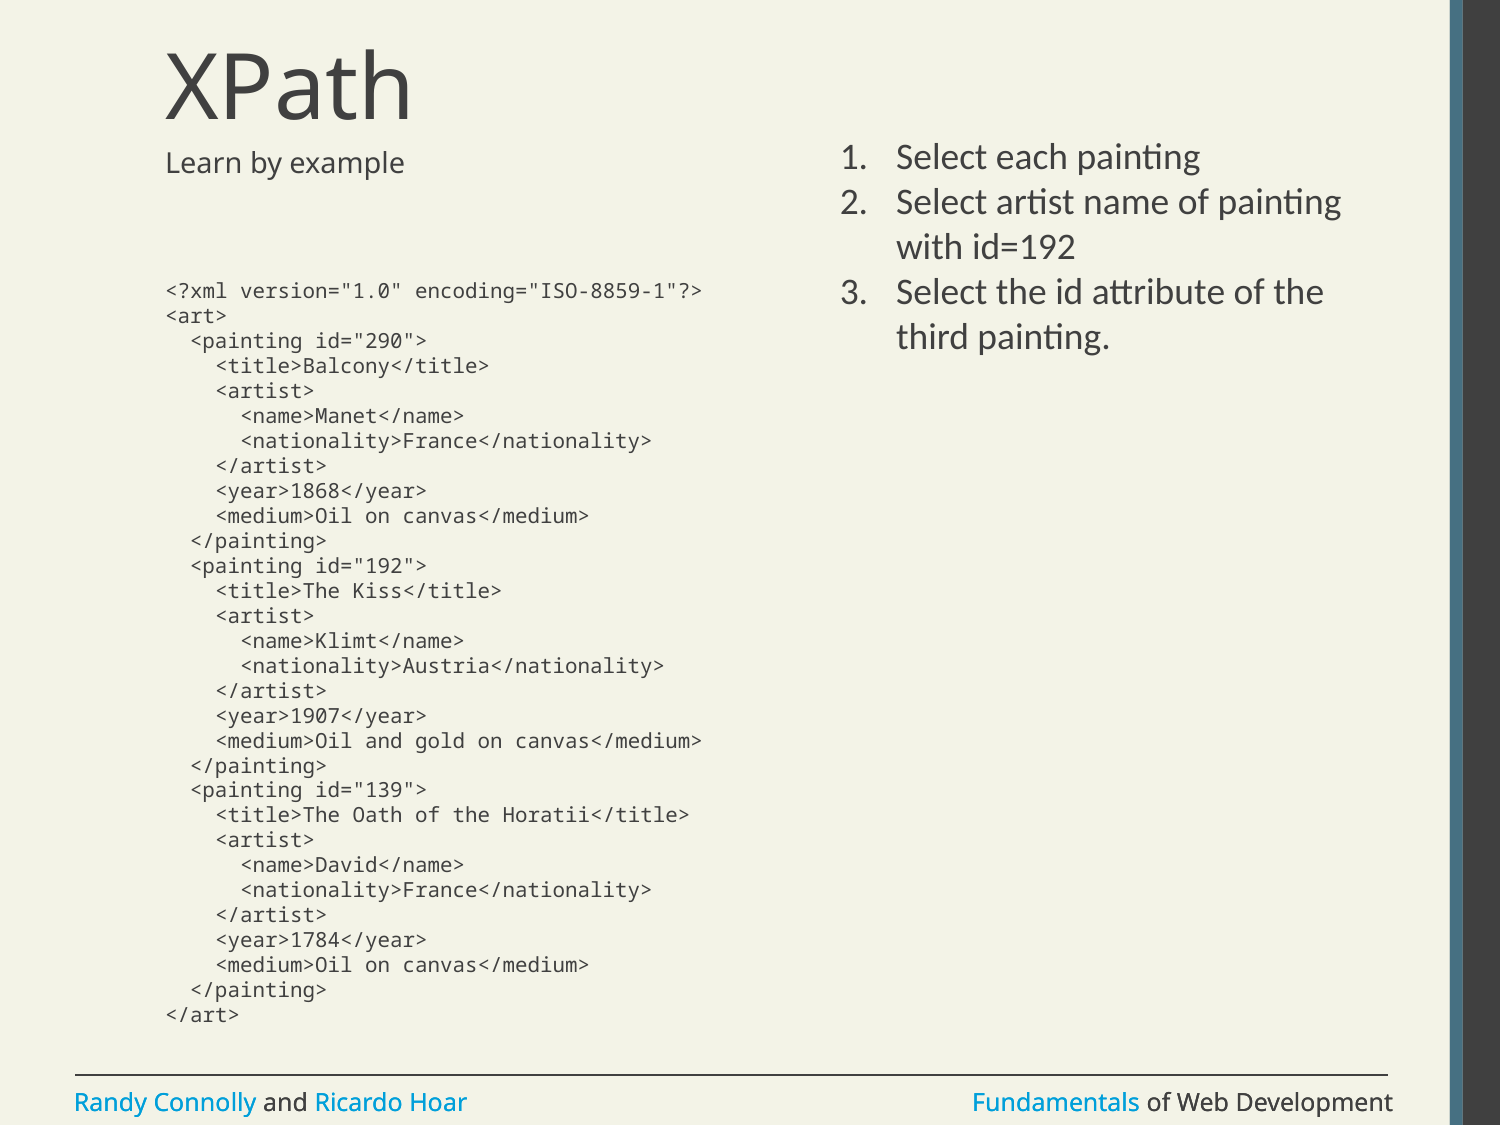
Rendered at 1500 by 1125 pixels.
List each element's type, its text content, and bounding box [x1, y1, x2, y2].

list Learn by example [150, 137, 824, 188]
text_box Select each painting Select artist name of painting with id=192 Select the id attribute of the third painting. [824, 124, 1413, 410]
list <?xml version="1.0" encoding="ISO-8859-1"?> <art> <painting id="290"> <title>Balcony</title> <artist> <name>Manet</name> <nationality>France</nationality> </artist> <year>1868</year> <medium>Oil on canvas</medium> </painting> <painting id="192"> <title>The Kiss</title> <artist> <name>Klimt</name> <nationality>Austria</nationality> </artist> <year>1907</year> <medium>Oil and gold on canvas</medium> </painting> <painting id="139"> <title>The Oath of the Horatii</title> <artist> <name>David</name> <nationality>France</nationality> </artist> <year>1784</year> <medium>Oil on canvas</medium> </painting> </art> [150, 270, 1200, 1013]
title XPath [150, 20, 1425, 188]
